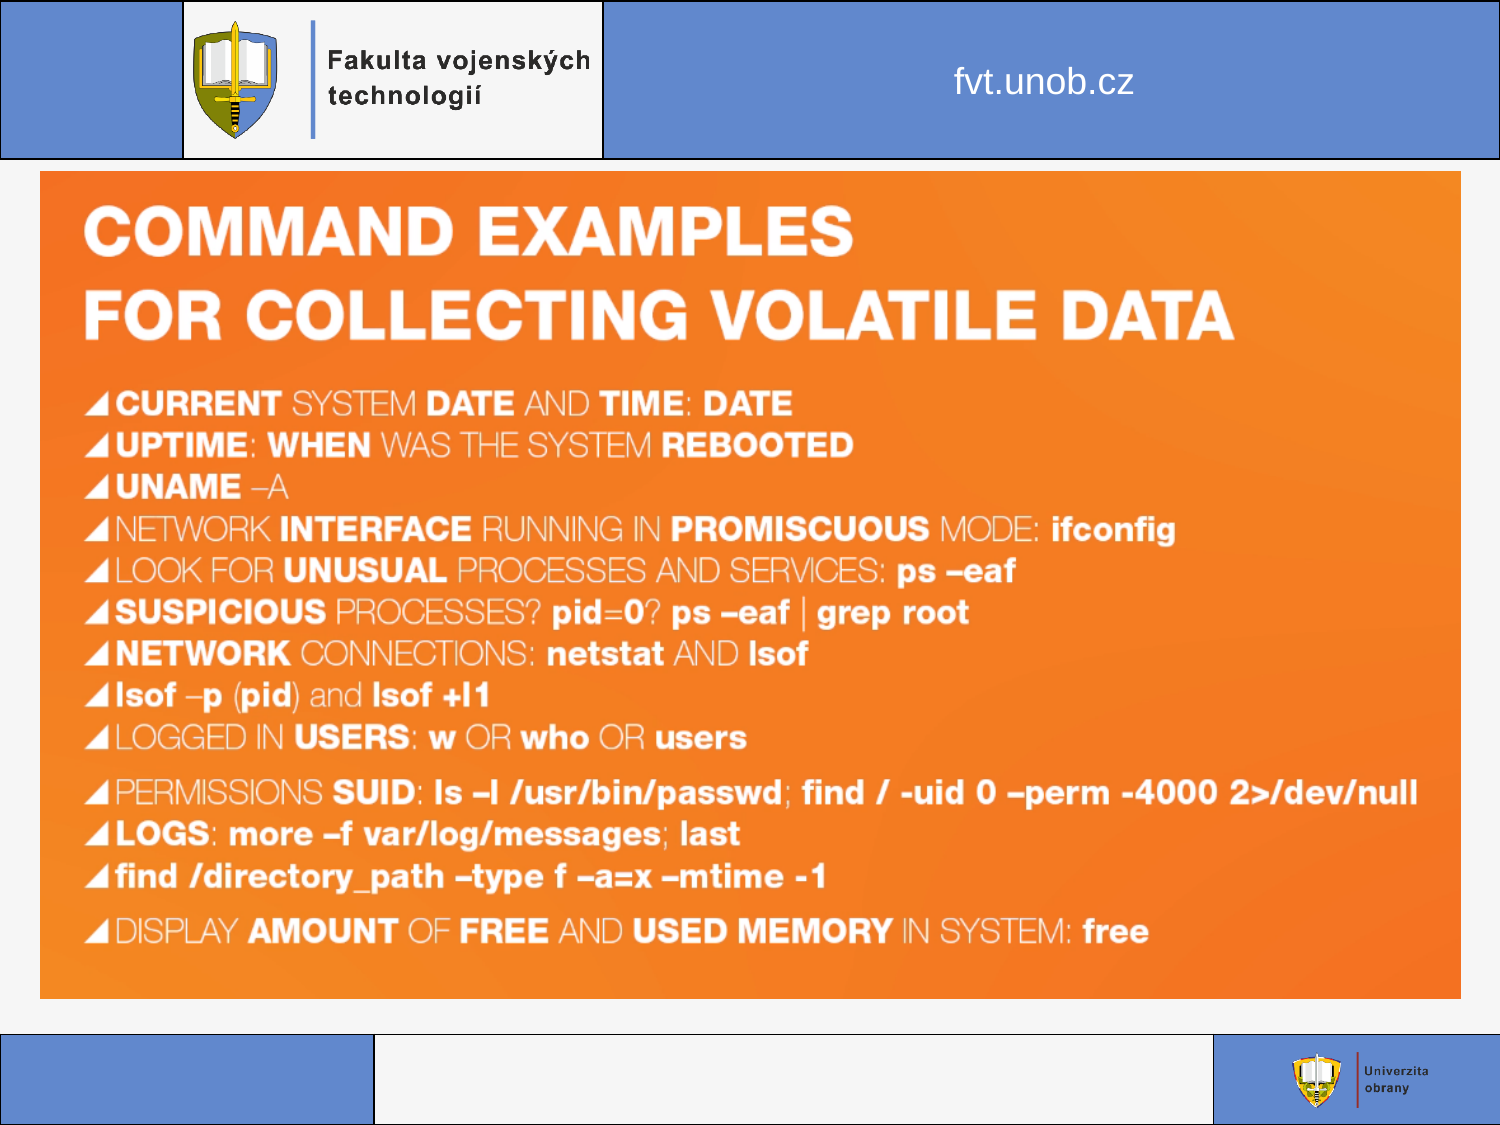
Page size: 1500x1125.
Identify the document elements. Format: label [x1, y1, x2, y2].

picture [193, 20, 589, 139]
picture [1292, 1052, 1428, 1108]
list [40, 171, 1461, 999]
